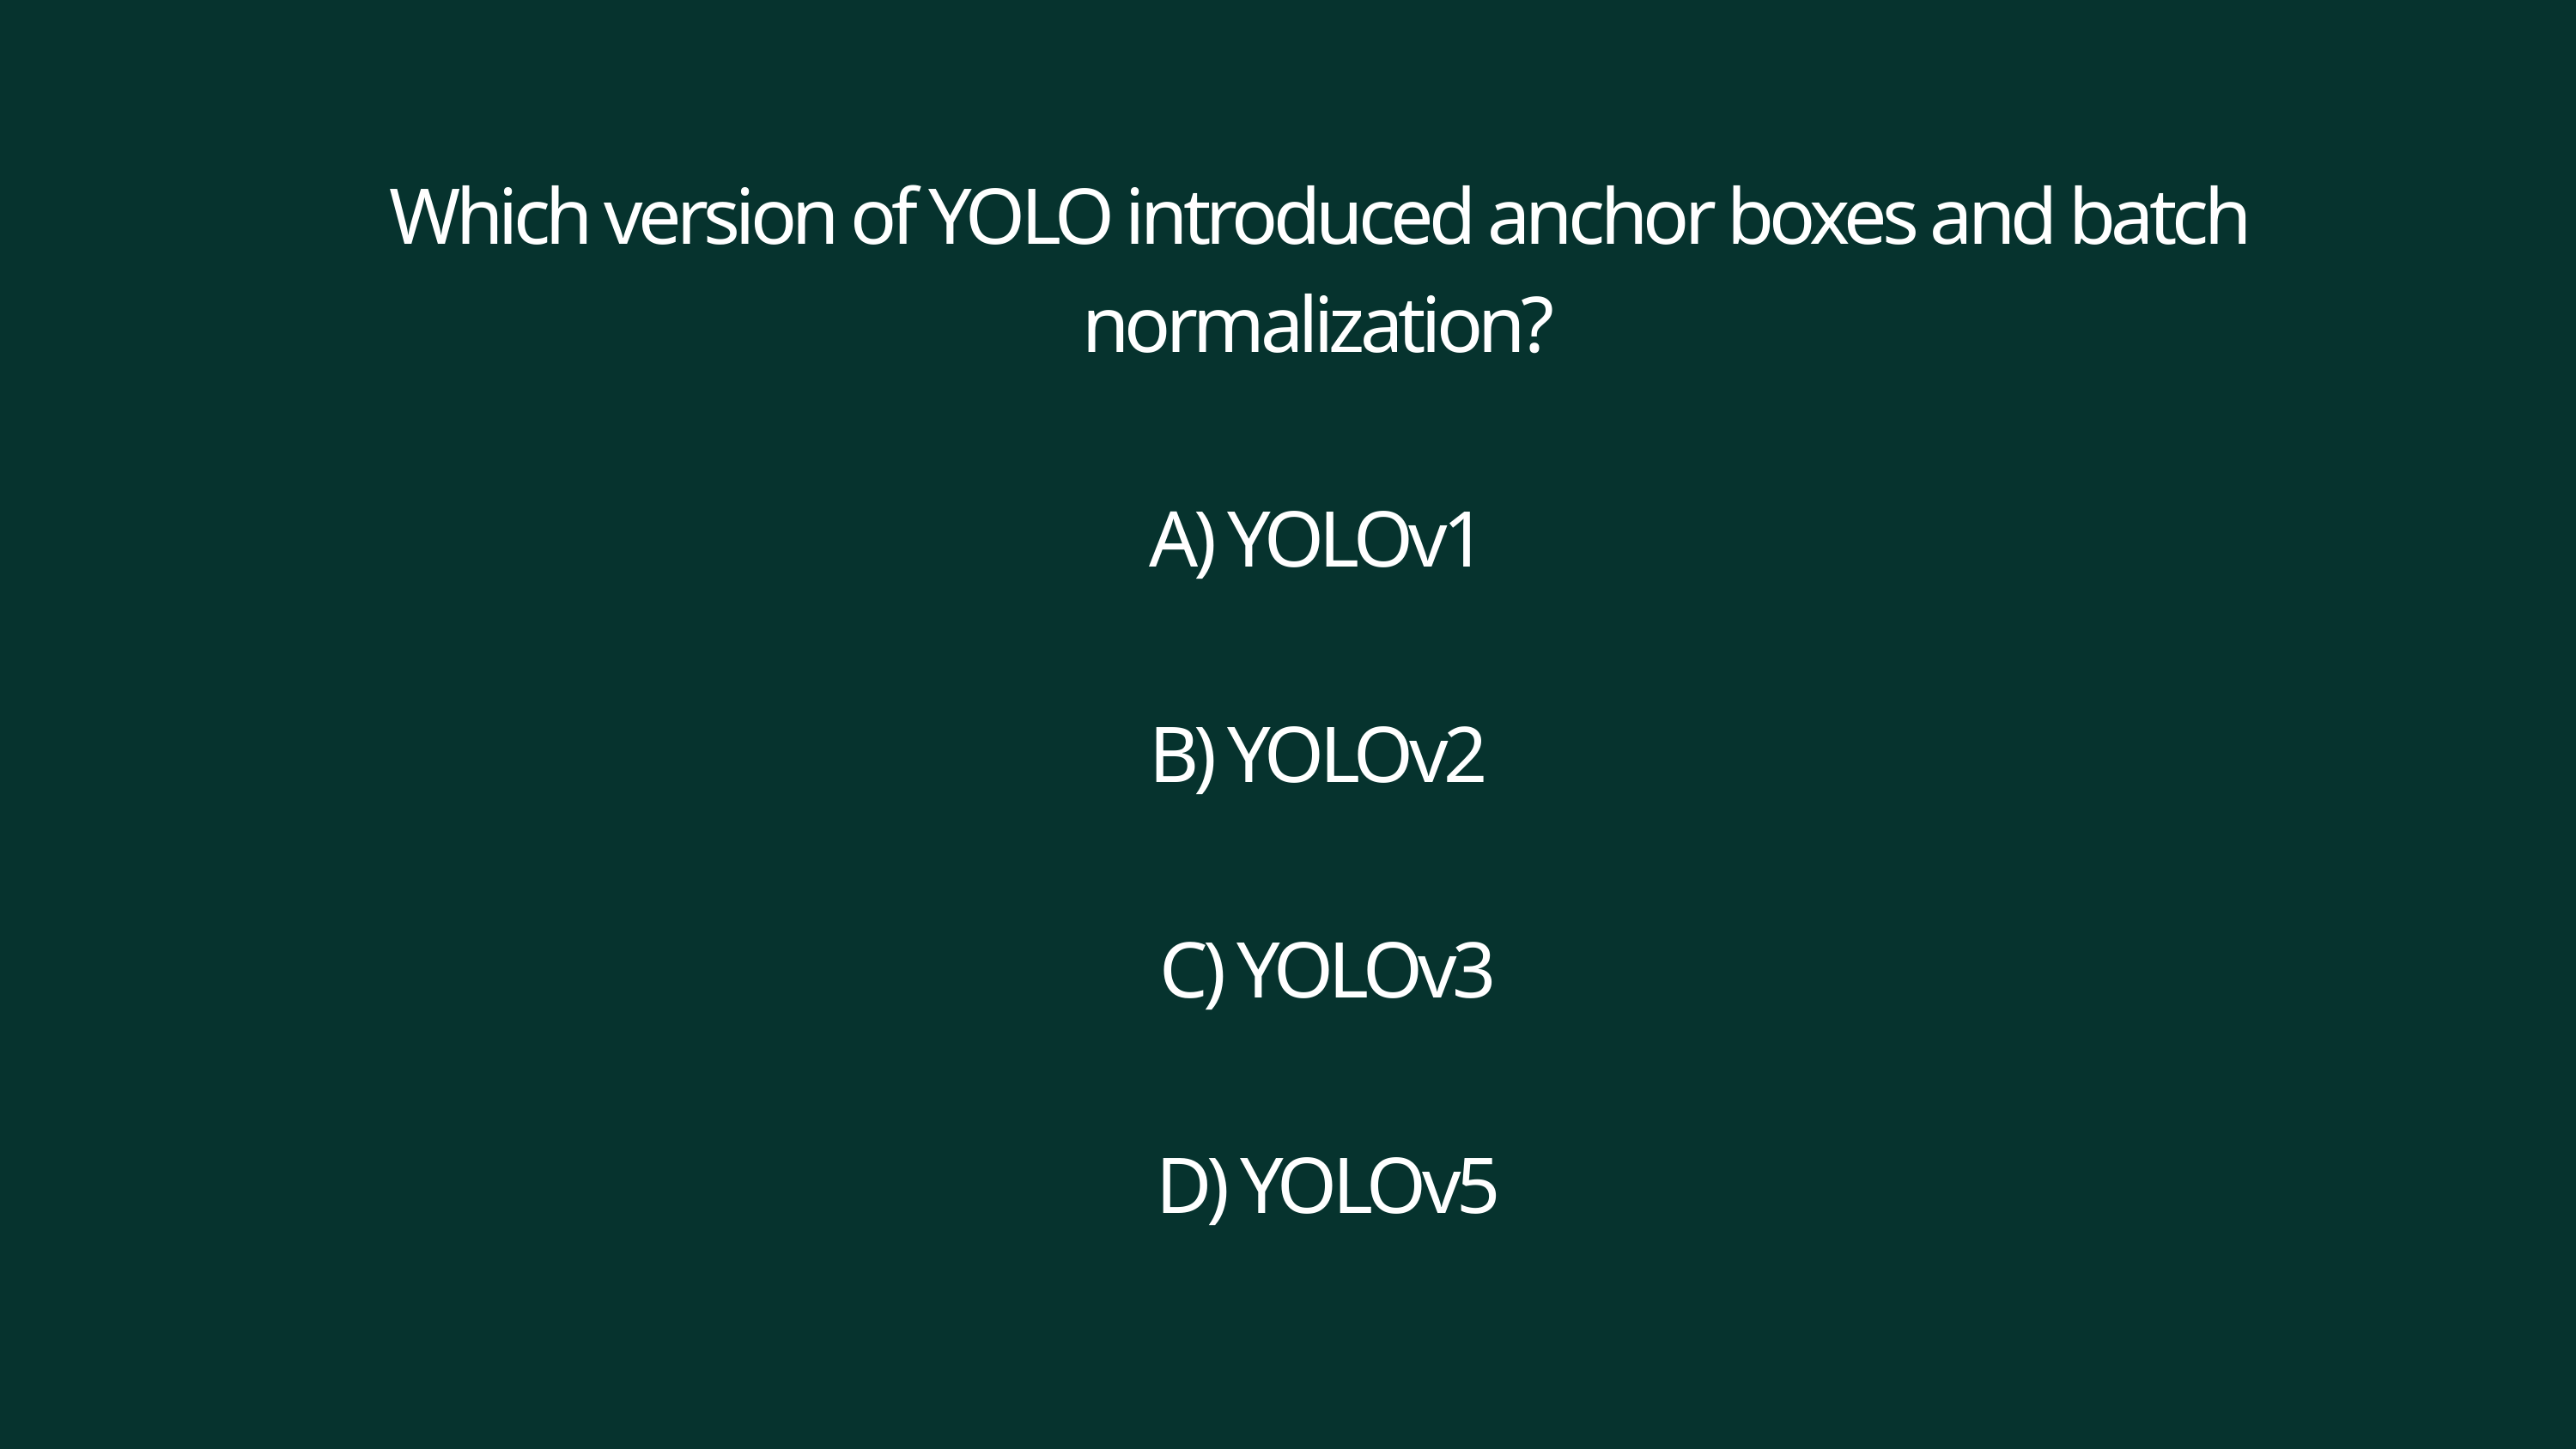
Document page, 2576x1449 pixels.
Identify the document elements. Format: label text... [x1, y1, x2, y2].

text_box Which version of YOLO introduced anchor boxes and batch normalization? A) YOLOv1 B) YOLOv2 C) YOLOv3 D) YOLOv5 [285, 152, 2352, 1337]
